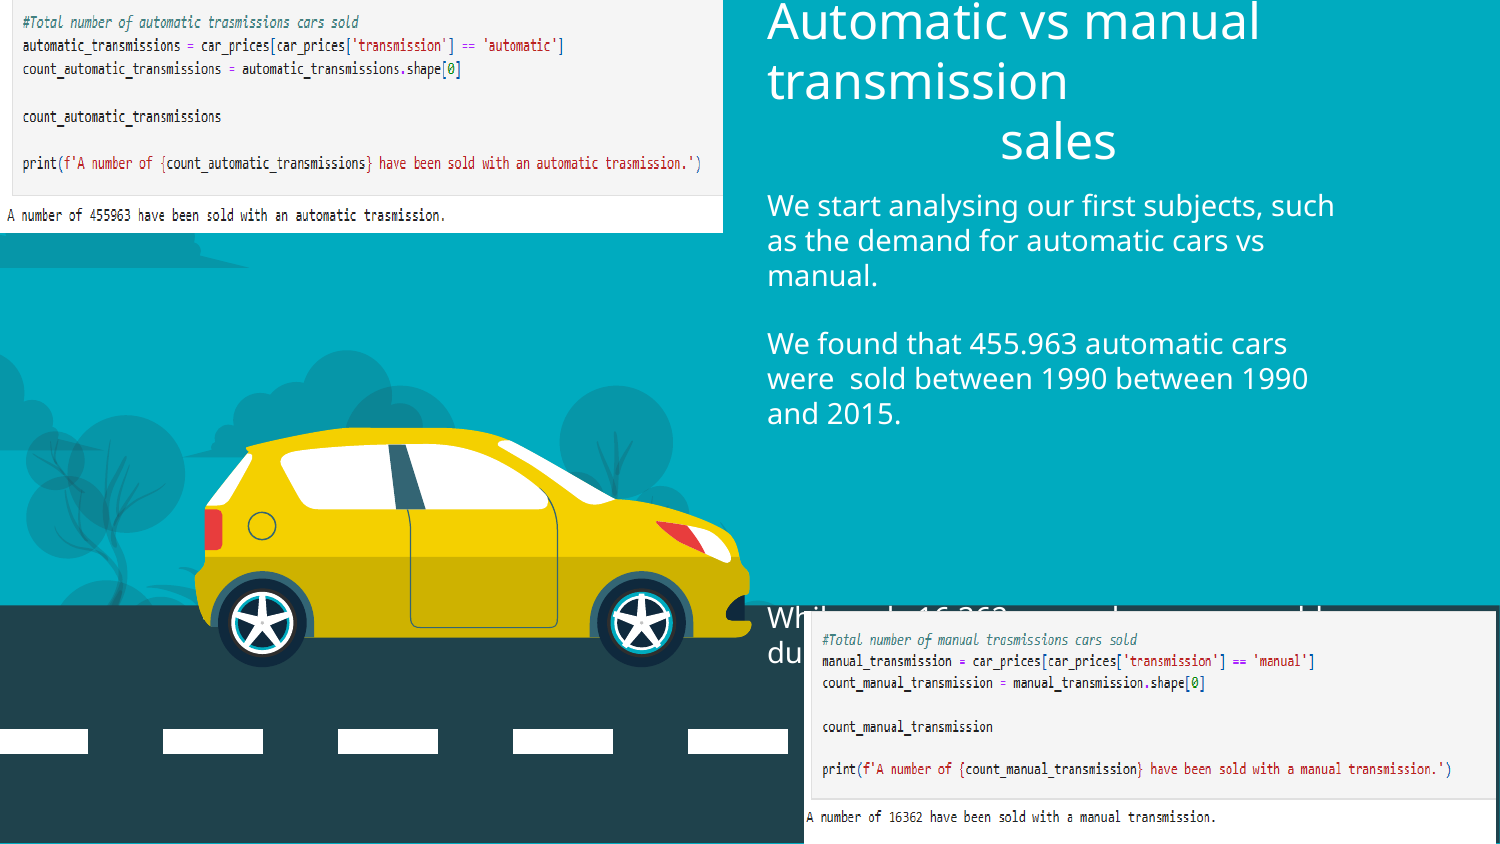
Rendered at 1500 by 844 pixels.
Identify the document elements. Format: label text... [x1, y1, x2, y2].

subtitle We start analysing our first subjects, such as the demand for automatic cars vs manual. We found that 455.963 automatic cars were sold between 1990 between 1990 and 2015. While only 16.362 manual cars were sold during this period of time. [752, 171, 1367, 366]
title Automatic vs manual transmission sales [752, 77, 1367, 141]
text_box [193, 427, 753, 668]
picture [804, 611, 1496, 844]
picture [0, 0, 723, 233]
